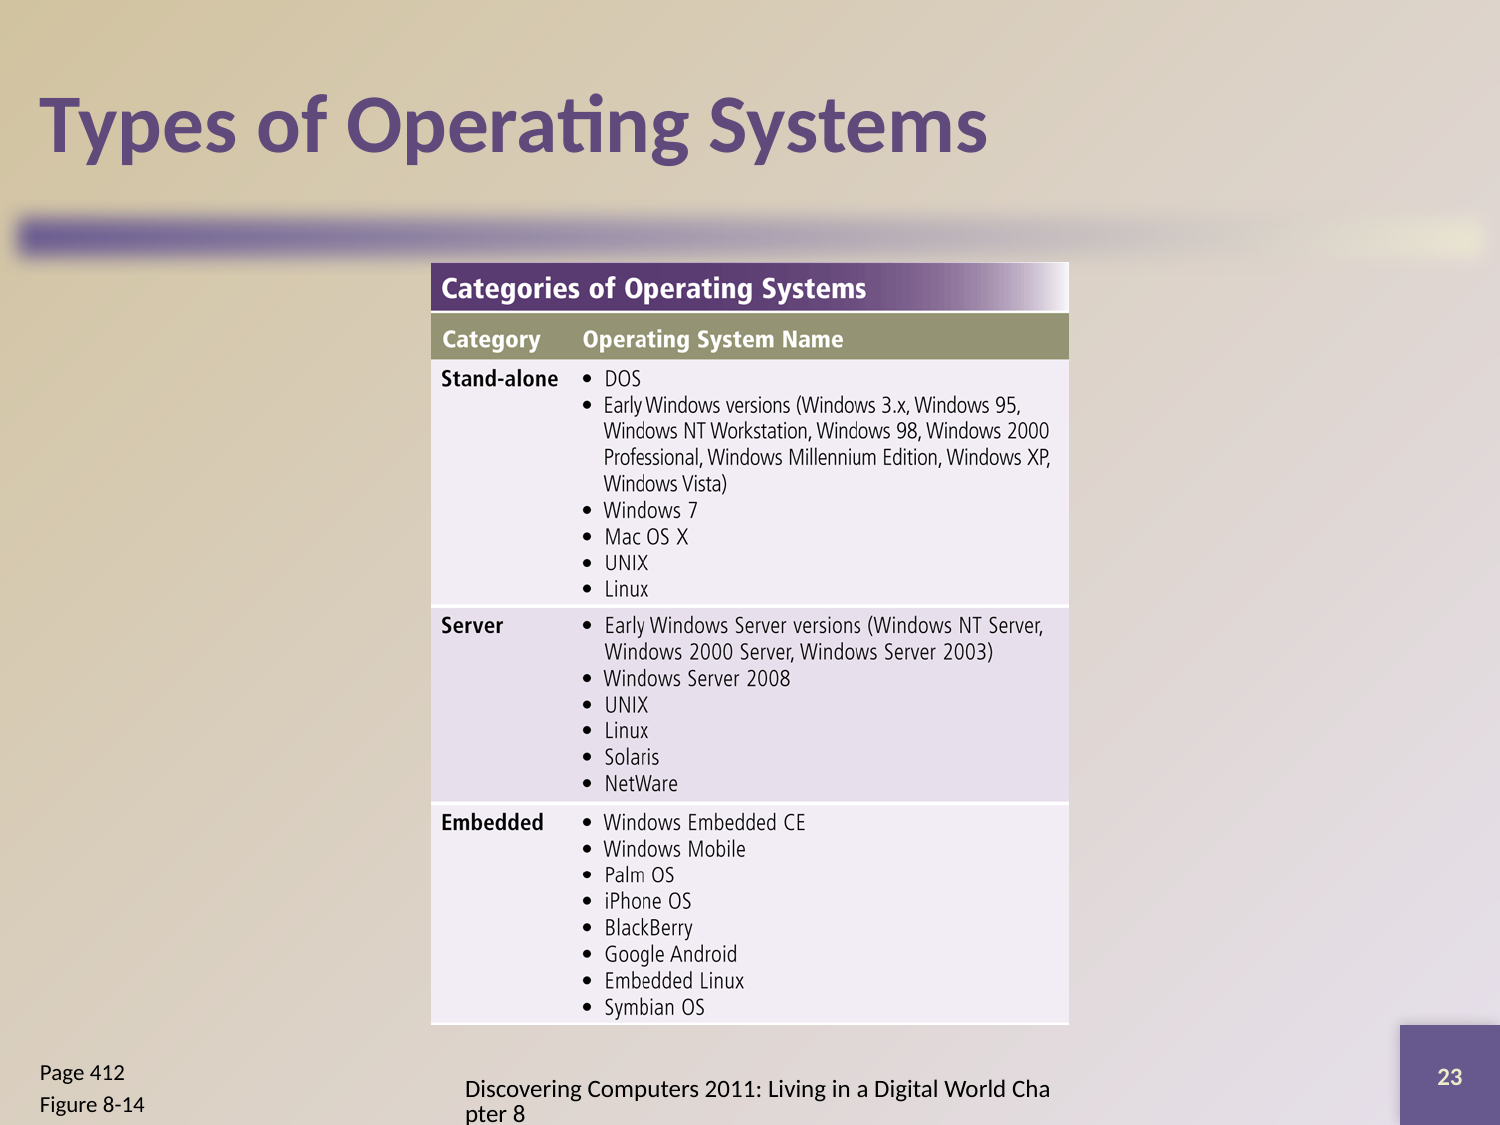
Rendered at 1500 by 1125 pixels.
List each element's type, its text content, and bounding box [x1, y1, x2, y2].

title Types of Operating Systems [24, 24, 1475, 213]
list Page 412 Figure 8-14 [24, 1050, 300, 1125]
slide_number 23 [1400, 1025, 1500, 1125]
footer Discovering Computers 2011: Living in a Digital World Chapter 8 [450, 1050, 1075, 1125]
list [431, 262, 1069, 1026]
